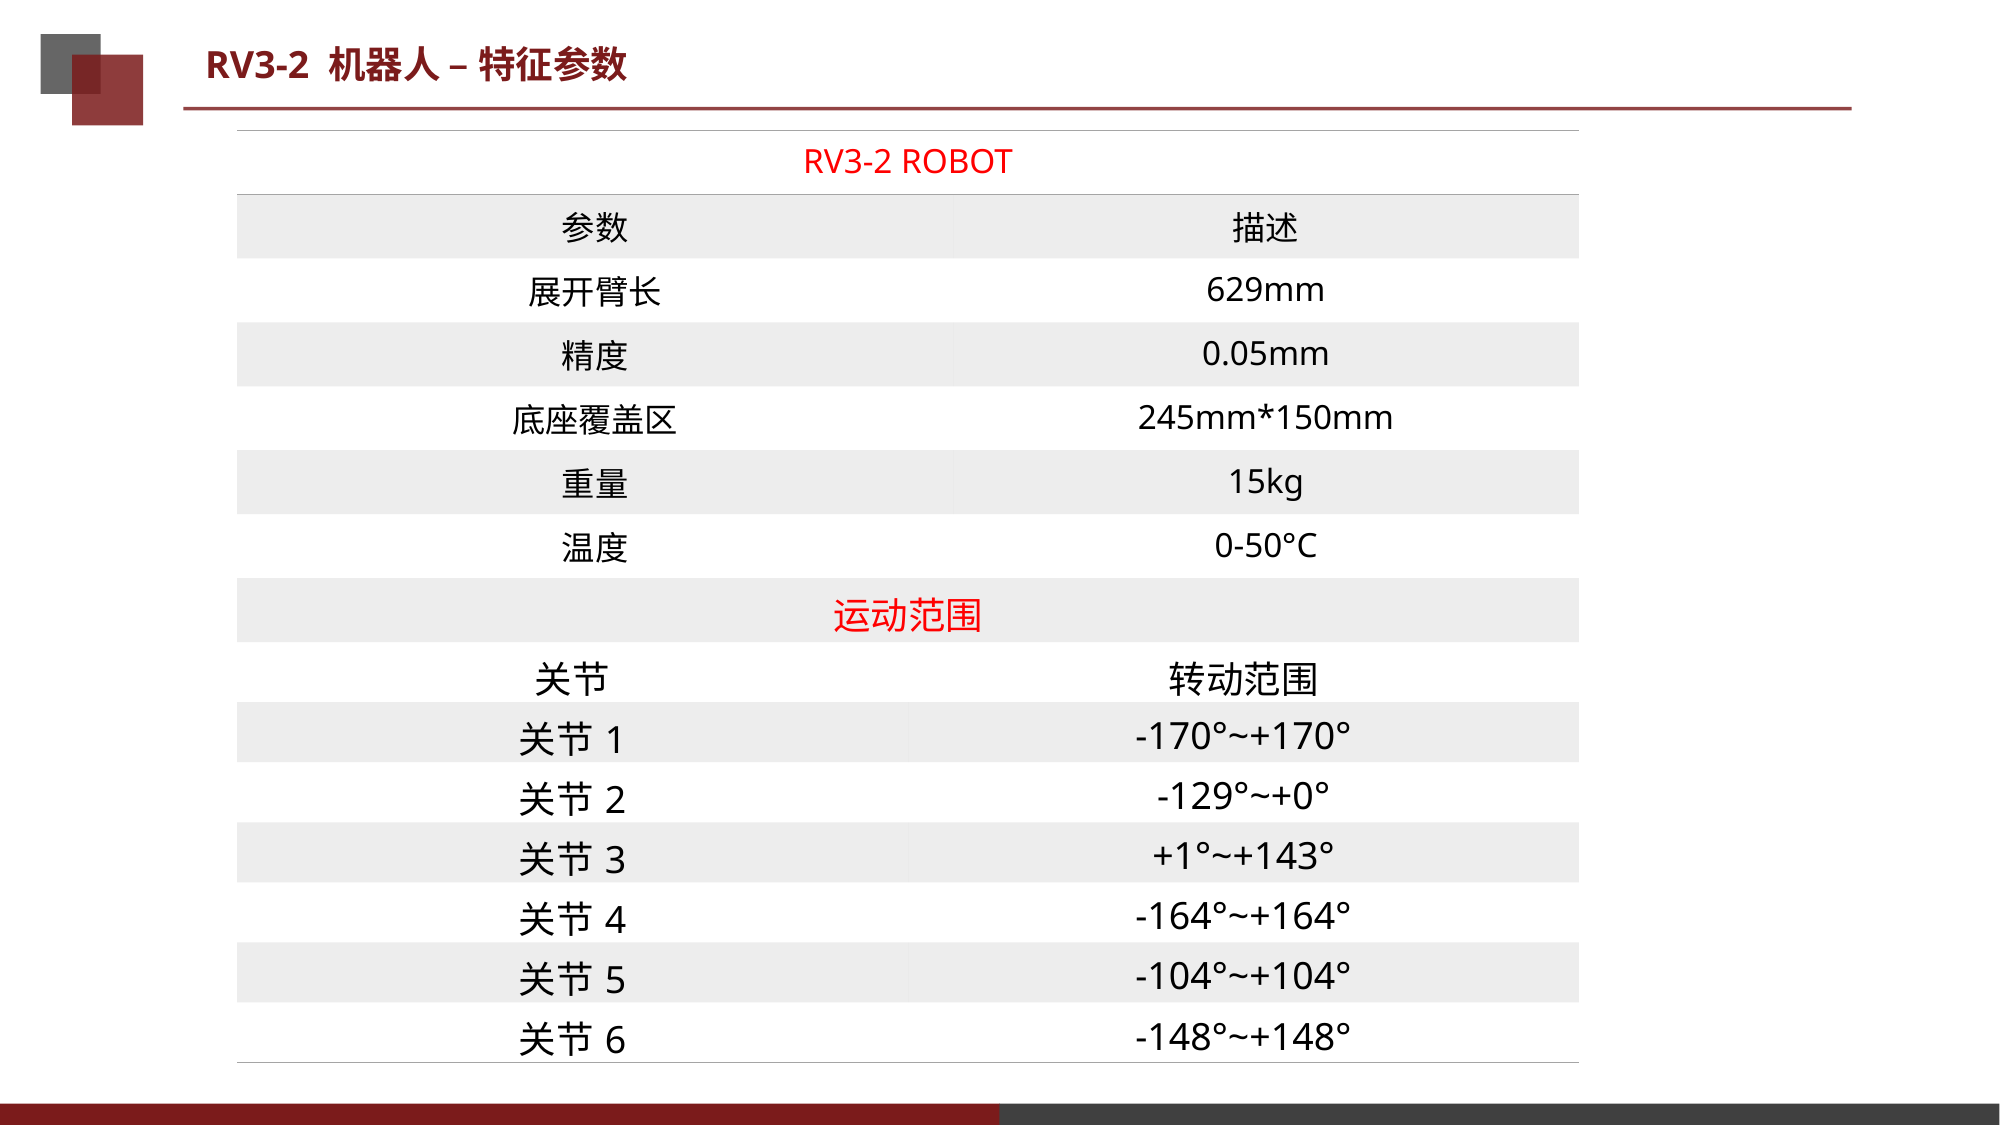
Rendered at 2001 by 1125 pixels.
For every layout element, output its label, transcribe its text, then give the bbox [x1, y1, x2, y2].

table_cell 关节3 [237, 822, 908, 882]
table_cell 629mm [953, 258, 1579, 322]
table_cell 运动范围 [237, 578, 1579, 642]
table_cell -148°~+148° [908, 1002, 1579, 1062]
table_cell 参数 [237, 195, 953, 258]
table_cell 描述 [953, 195, 1579, 258]
table_cell 重量 [237, 450, 953, 514]
table_cell 温度 [237, 514, 953, 578]
table_cell 关节4 [237, 882, 908, 942]
table_cell 关节2 [237, 762, 908, 822]
table_cell -104°~+104° [908, 942, 1579, 1002]
table_cell 0-50°C [953, 514, 1579, 578]
table_cell 关节5 [237, 942, 908, 1002]
table_cell 底座覆盖区 [237, 386, 953, 450]
table_cell -164°~+164° [908, 882, 1579, 942]
table_cell 展开臂长 [237, 258, 953, 322]
text_box RV3-2 机器人 – 特征参数 [190, 33, 872, 94]
table_cell 关节1 [237, 702, 908, 762]
table_cell 关节 [237, 642, 908, 702]
table_cell 0.05mm [953, 322, 1579, 386]
table_cell 245mm*150mm [953, 386, 1579, 450]
table_cell -129°~+0° [908, 762, 1579, 822]
table_cell 精度 [237, 322, 953, 386]
table_cell 15kg [953, 450, 1579, 514]
table_header RV3-2 ROBOT [237, 131, 1579, 194]
table_cell 关节6 [237, 1002, 908, 1062]
table_cell +1°~+143° [908, 822, 1579, 882]
table_cell -170°~+170° [908, 702, 1579, 762]
table_cell 转动范围 [908, 642, 1579, 702]
